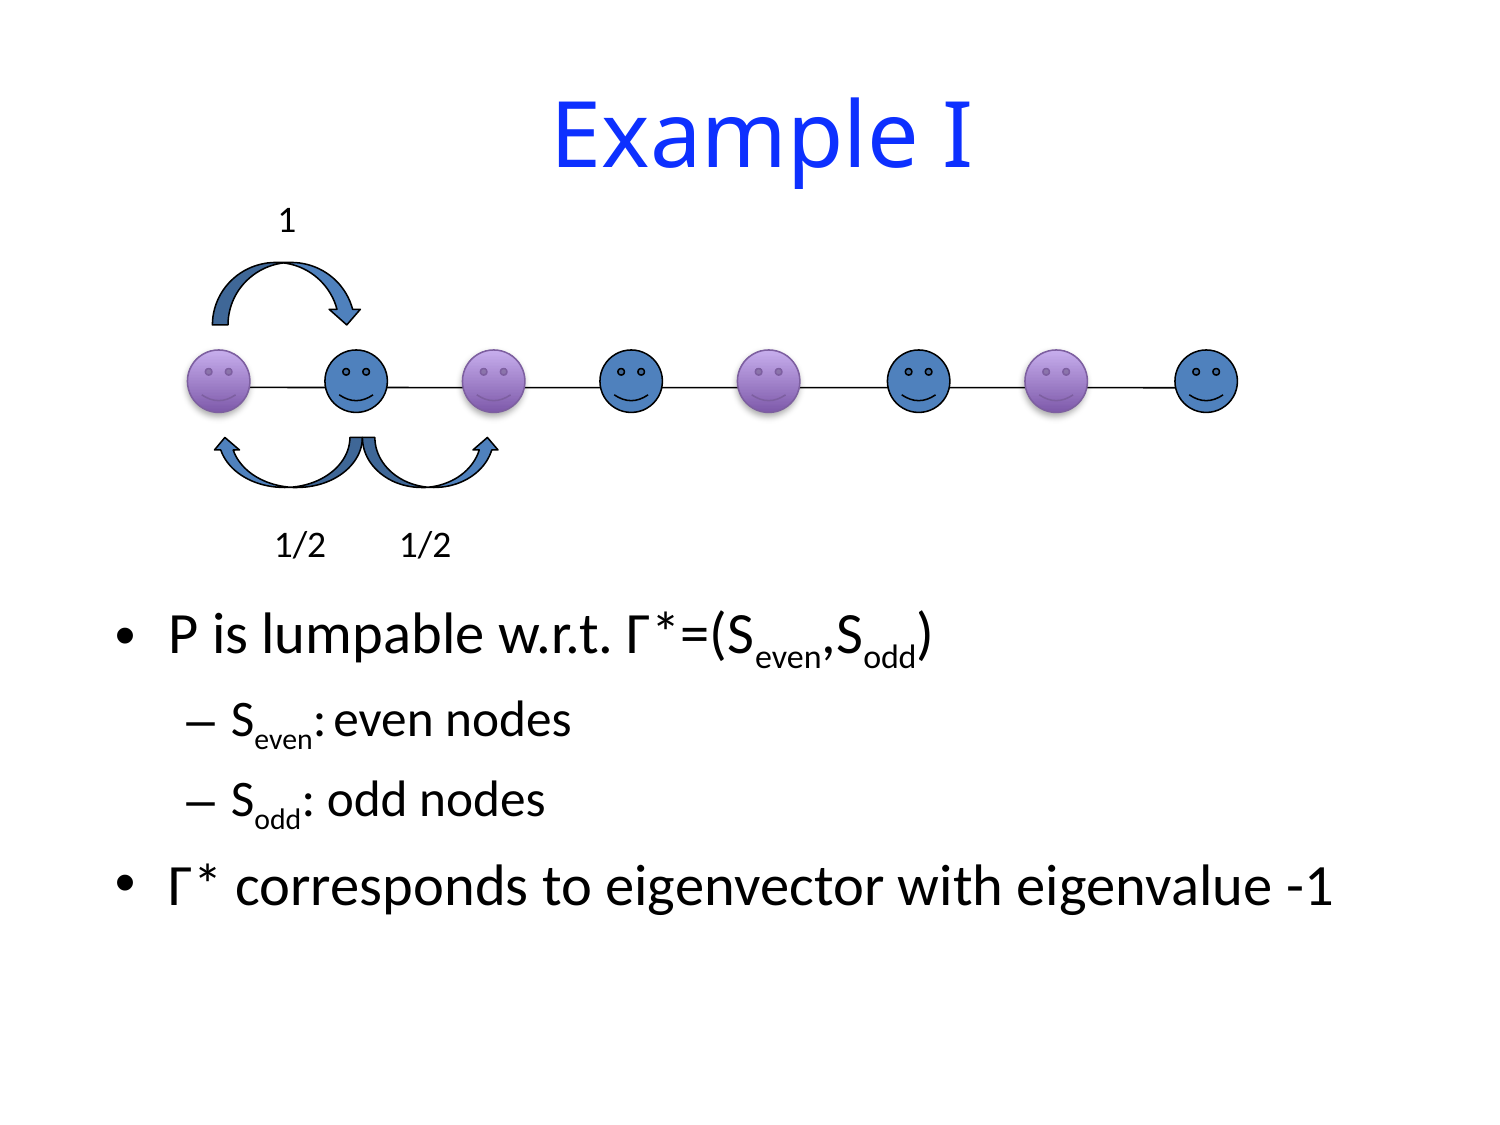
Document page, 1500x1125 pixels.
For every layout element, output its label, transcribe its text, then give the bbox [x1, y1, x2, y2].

text_box [212, 262, 361, 325]
text_box [465, 397, 522, 414]
text_box [1174, 349, 1238, 413]
text_box 1/2 [384, 512, 467, 573]
text_box [891, 397, 946, 413]
text_box [362, 437, 499, 488]
text_box [604, 397, 659, 413]
text_box [324, 349, 388, 385]
title Example I [125, 37, 1400, 225]
text_box [214, 437, 362, 488]
text_box [740, 397, 797, 414]
text_box [329, 397, 384, 413]
text_box [1024, 349, 1089, 385]
text_box [461, 349, 526, 385]
list P is lumpable w.r.t. Γ*=(Seven,Sodd) Seven: even nodes Sodd: odd nodes Γ* corresponds to eigenvector with eigenvalue -1 [99, 587, 1375, 975]
text_box [186, 349, 251, 414]
text_box [1028, 397, 1085, 414]
text_box [599, 349, 663, 385]
text_box 1 [262, 187, 312, 248]
text_box [736, 349, 801, 385]
text_box [887, 349, 950, 385]
text_box 1/2 [259, 512, 342, 573]
